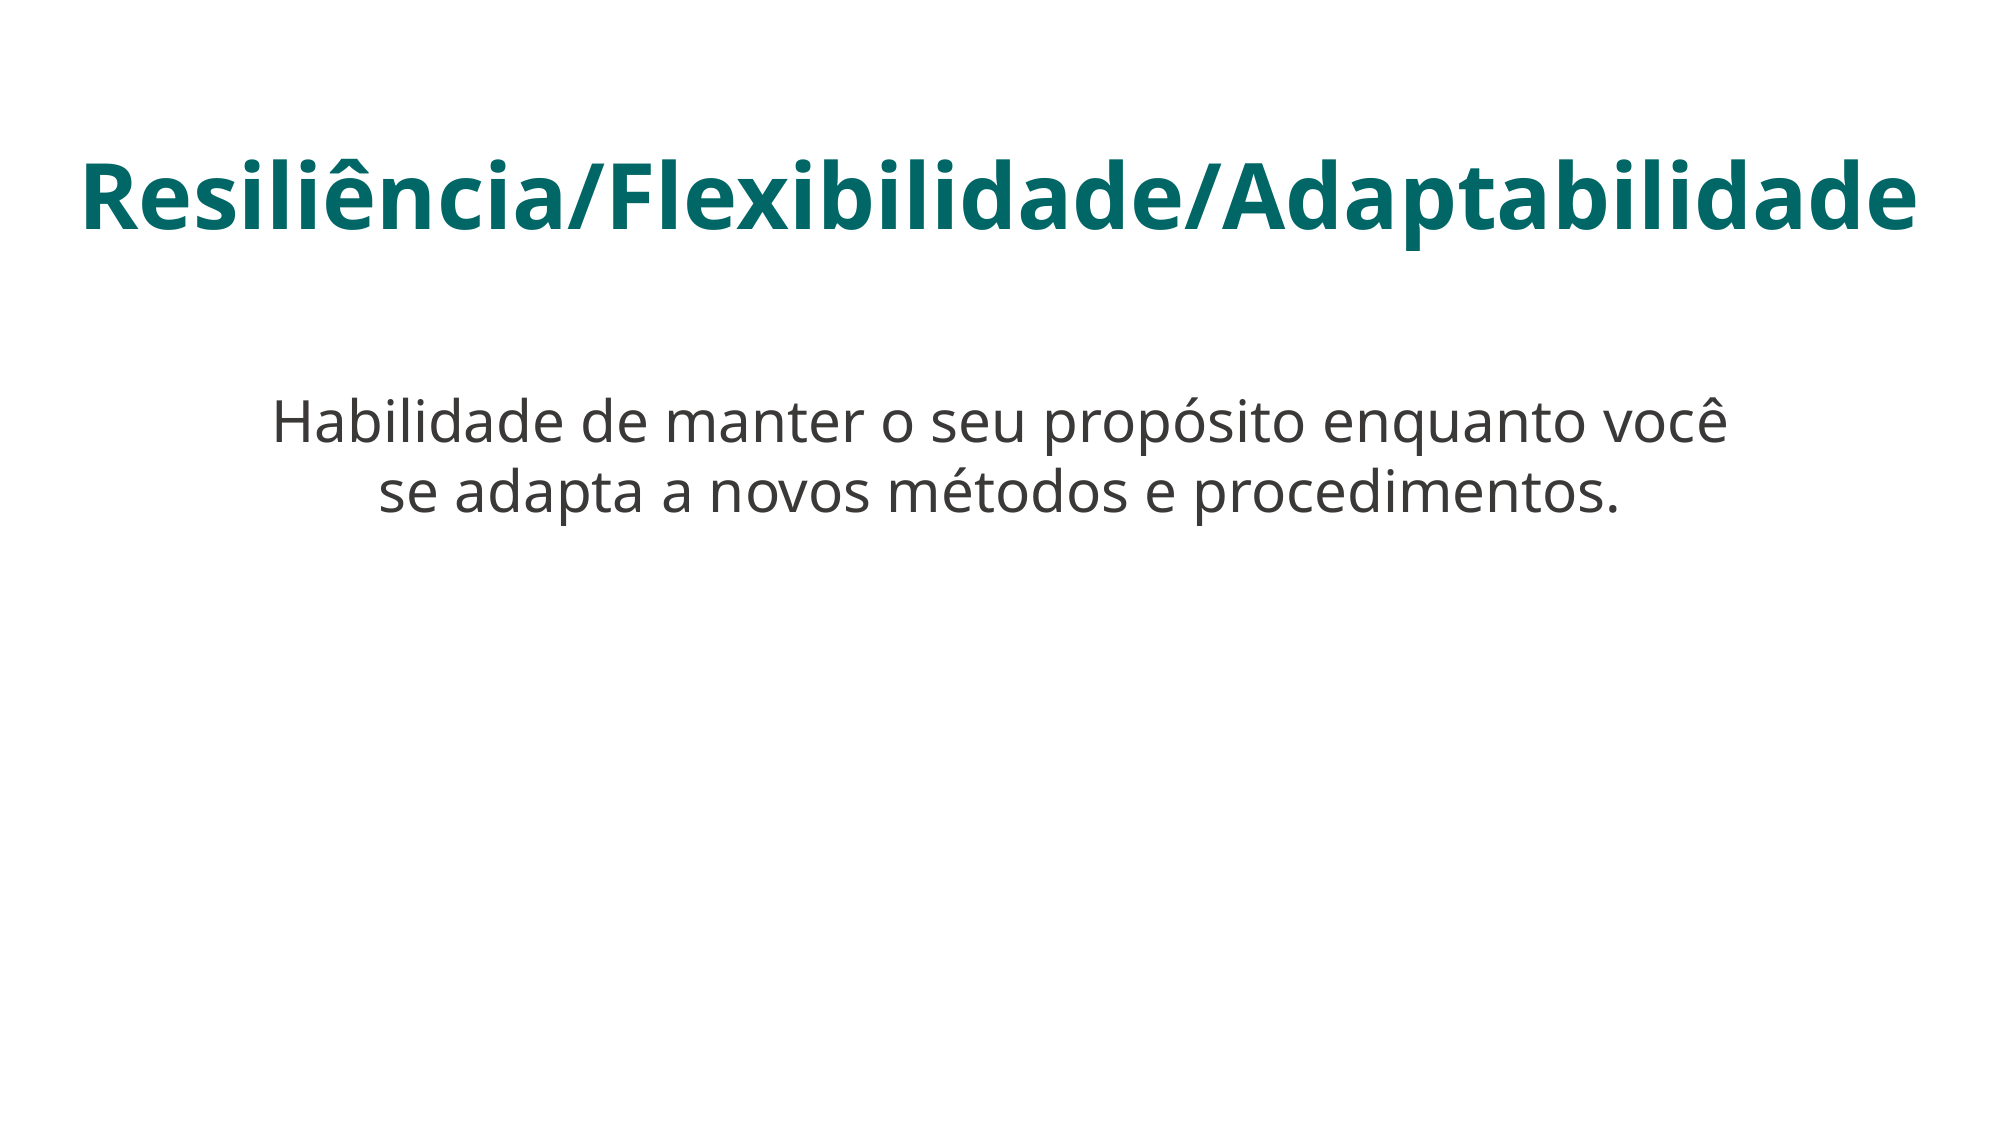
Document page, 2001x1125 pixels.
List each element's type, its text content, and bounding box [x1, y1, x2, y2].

text_box Habilidade de manter o seu propósito enquanto você se adapta a novos métodos e procedimentos. [242, 376, 1758, 532]
text_box Resiliência/Flexibilidade/Adaptabilidade [63, 122, 1937, 255]
